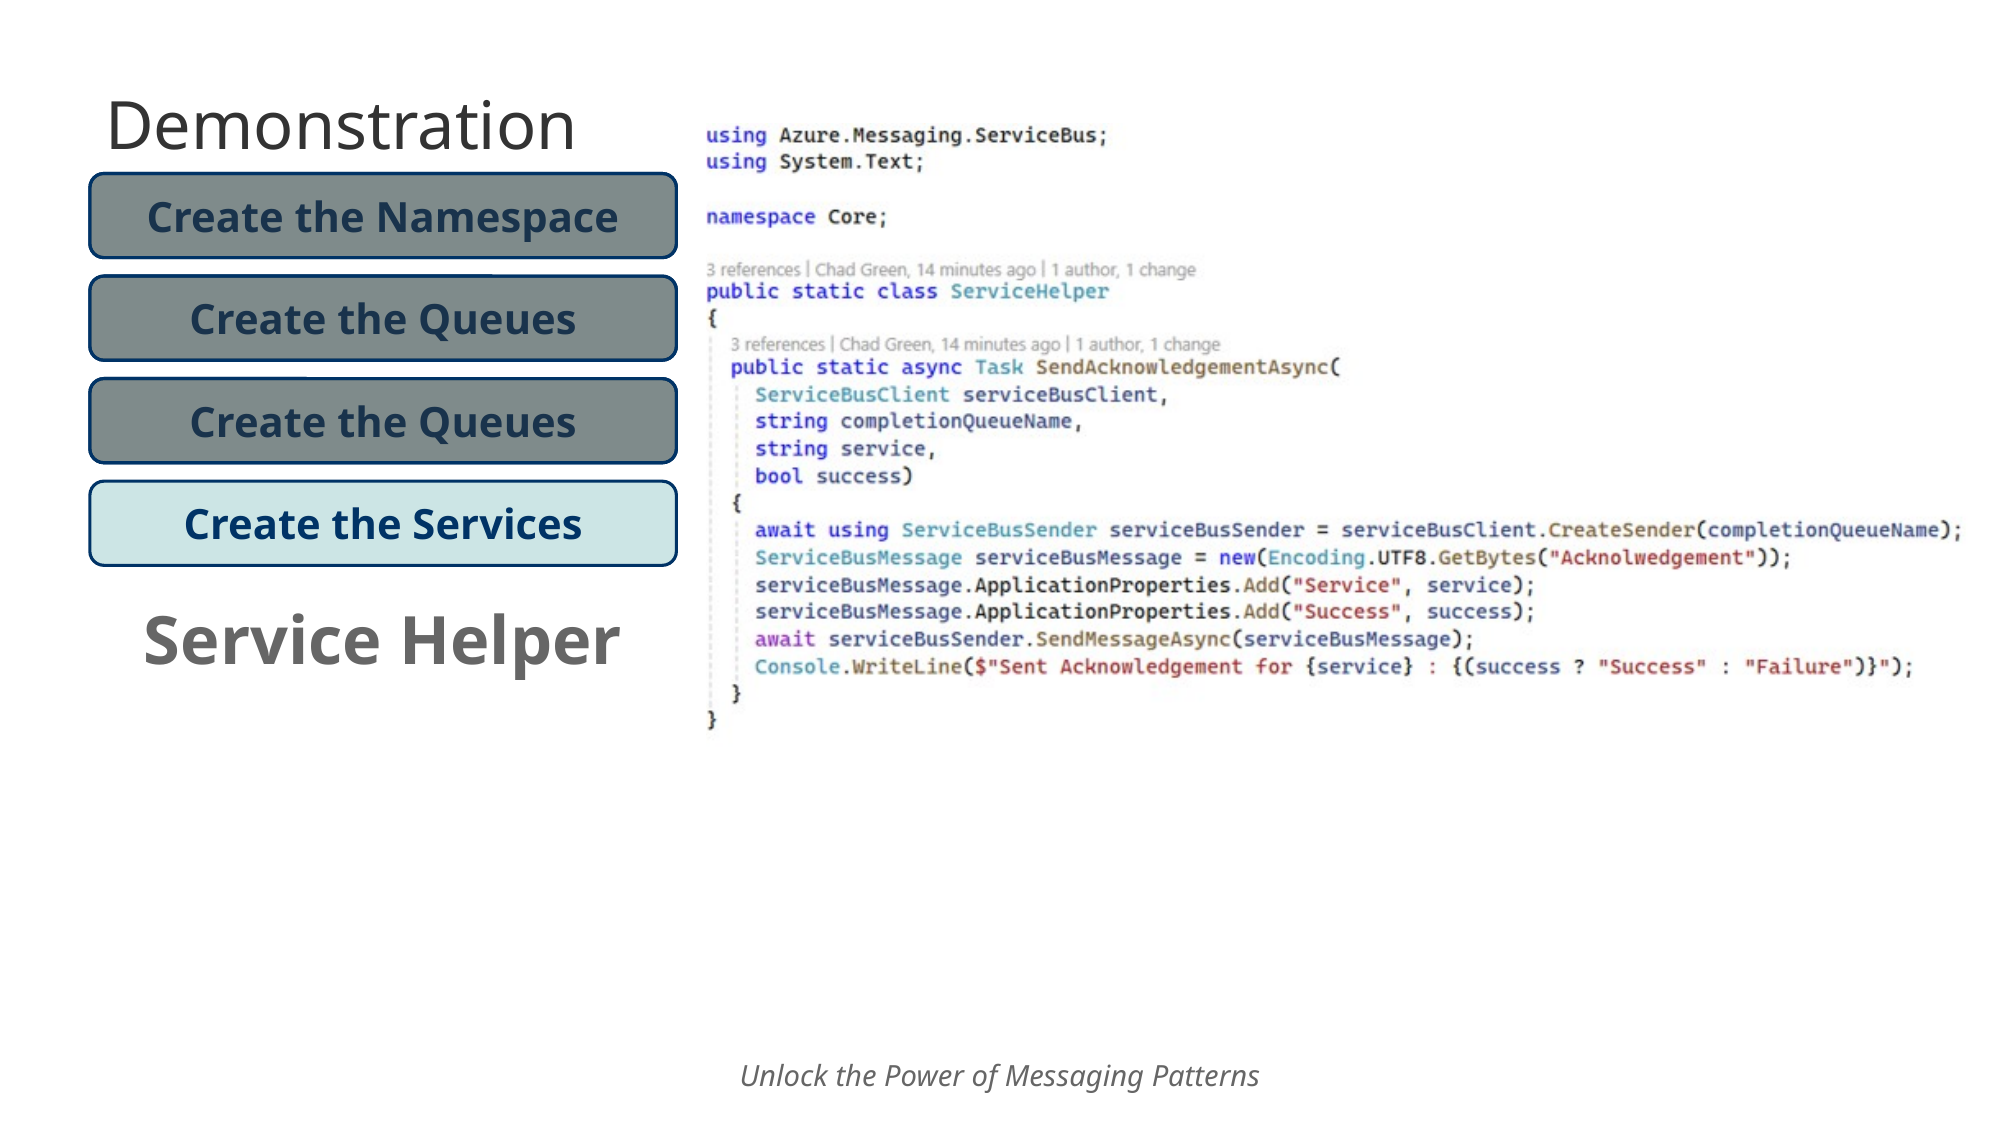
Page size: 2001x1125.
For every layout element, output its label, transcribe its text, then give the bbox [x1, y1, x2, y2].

text_box [88, 274, 678, 362]
text_box [88, 376, 678, 465]
title Demonstration [90, 75, 677, 172]
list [706, 122, 1980, 747]
text_box Create the Services [88, 479, 678, 567]
text_box [88, 171, 678, 260]
text_box Service Helper [129, 590, 638, 685]
